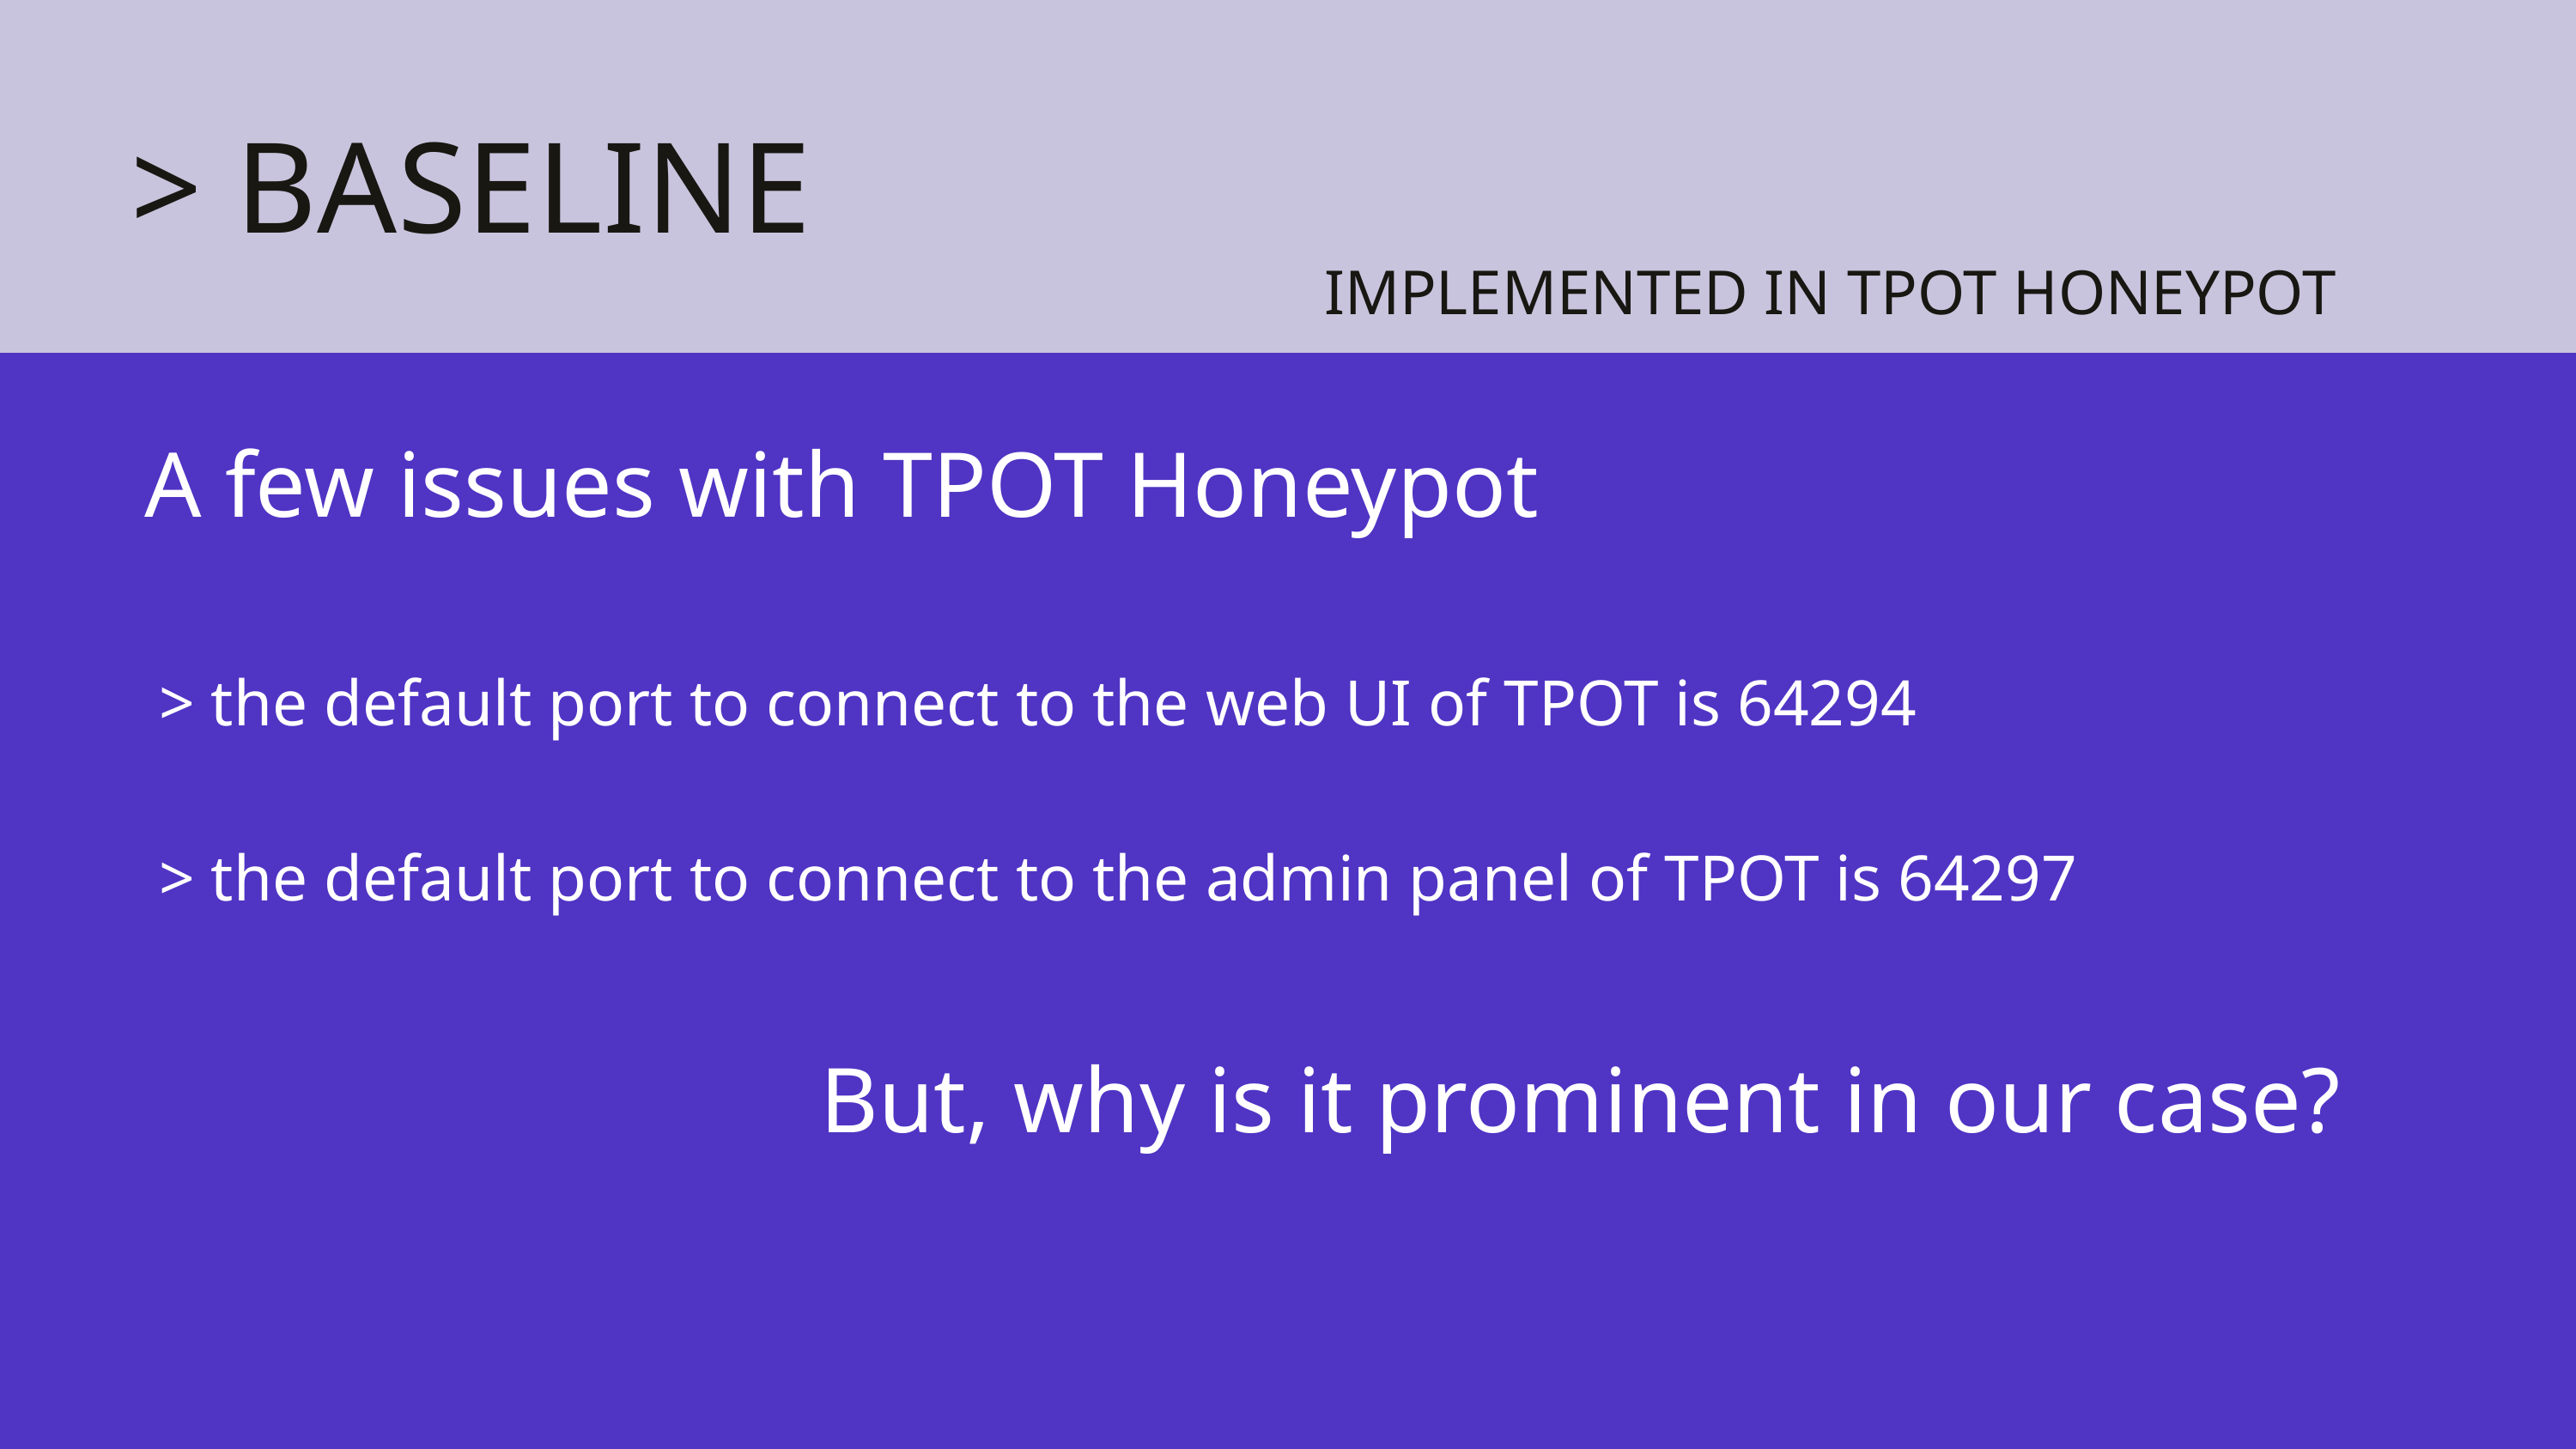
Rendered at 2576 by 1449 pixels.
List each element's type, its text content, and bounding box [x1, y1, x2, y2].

text_box > the default port to connect to the web UI of TPOT is 64294 [159, 650, 2460, 738]
text_box A few issues with TPOT Honeypot [144, 409, 2162, 536]
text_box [0, 0, 2576, 353]
text_box > the default port to connect to the admin panel of TPOT is 64297 [159, 825, 2460, 913]
text_box But, why is it prominent in our case? [820, 1025, 2370, 1151]
